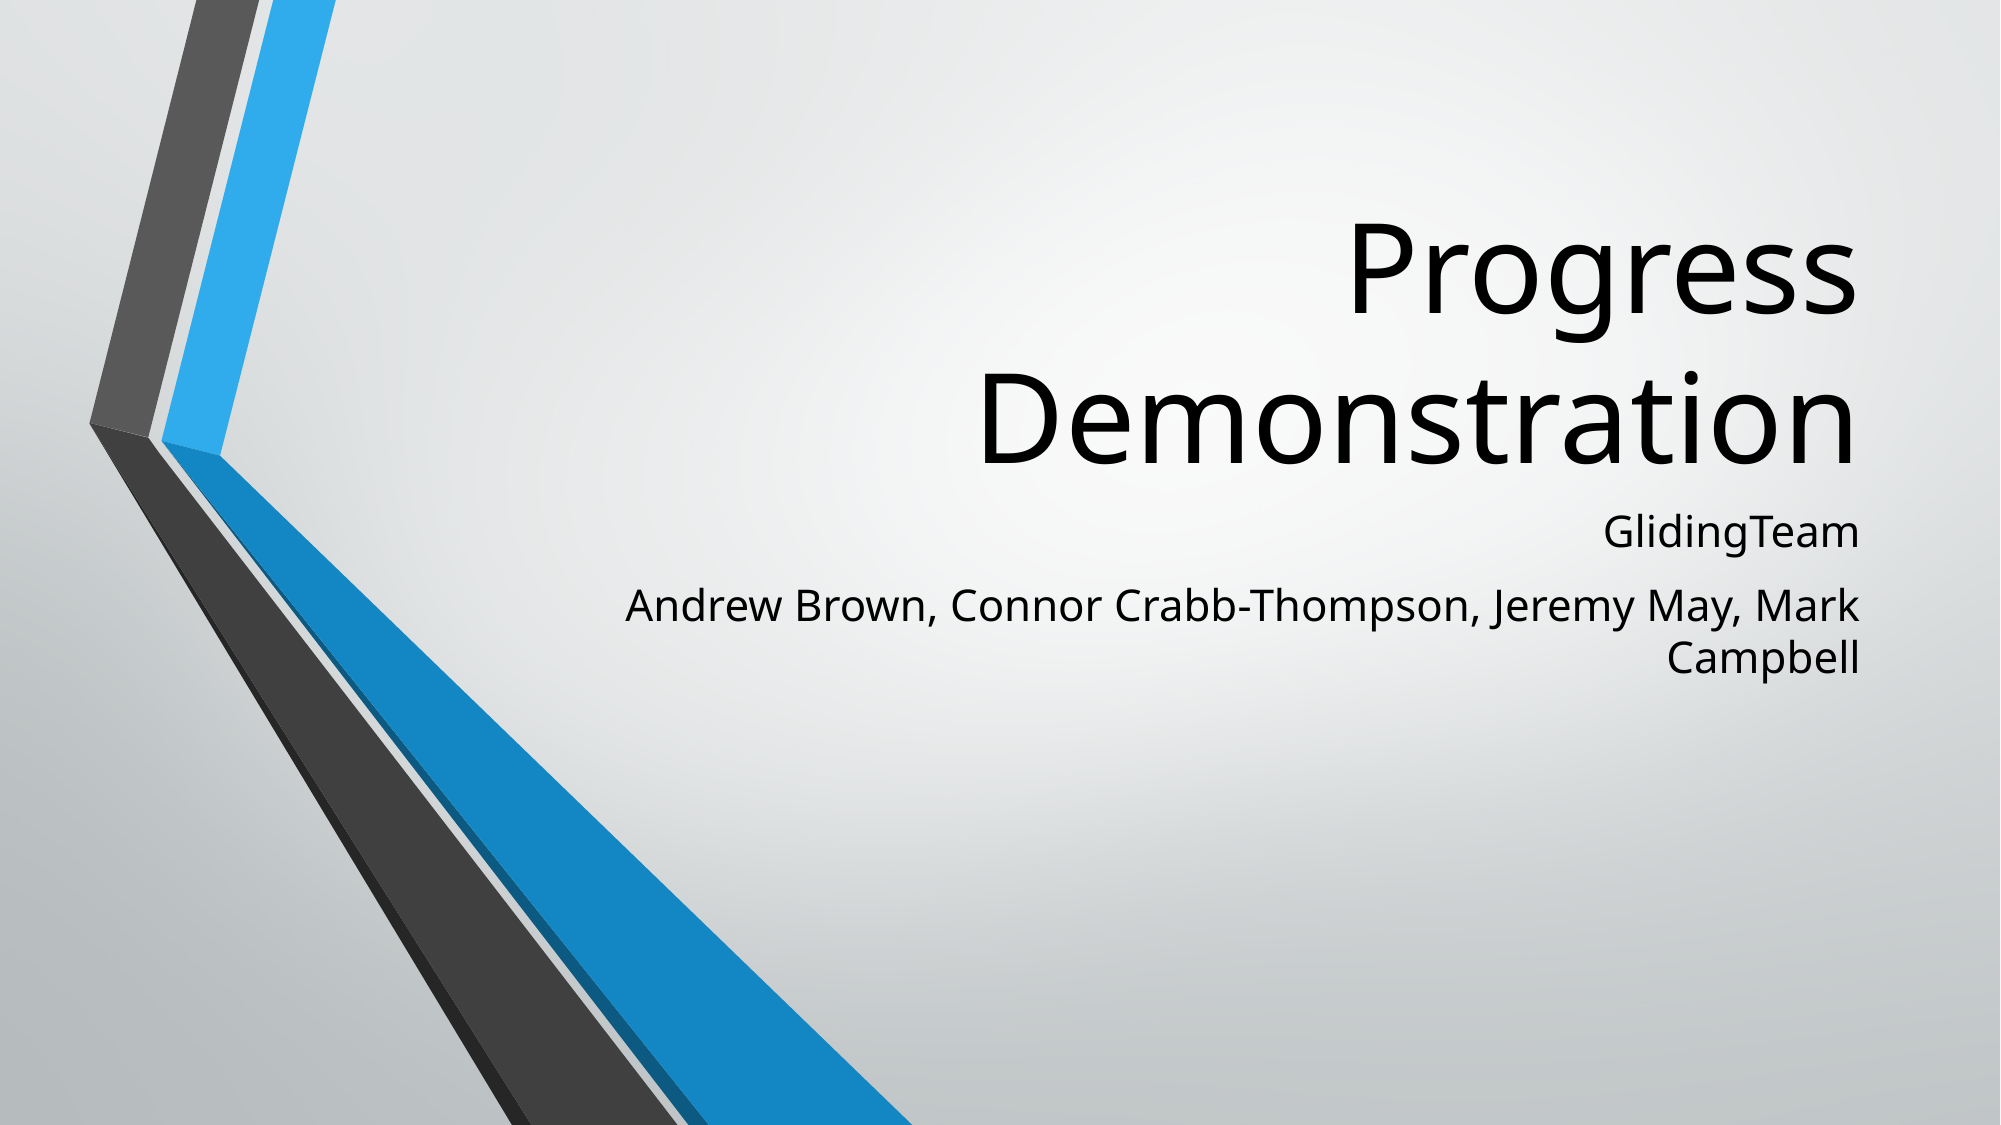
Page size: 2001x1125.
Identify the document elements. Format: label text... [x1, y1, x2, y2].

subtitle GlidingTeam Andrew Brown, Connor Crabb-Thompson, Jeremy May, Mark Campbell [564, 496, 1876, 724]
title Progress Demonstration [469, 295, 1876, 497]
